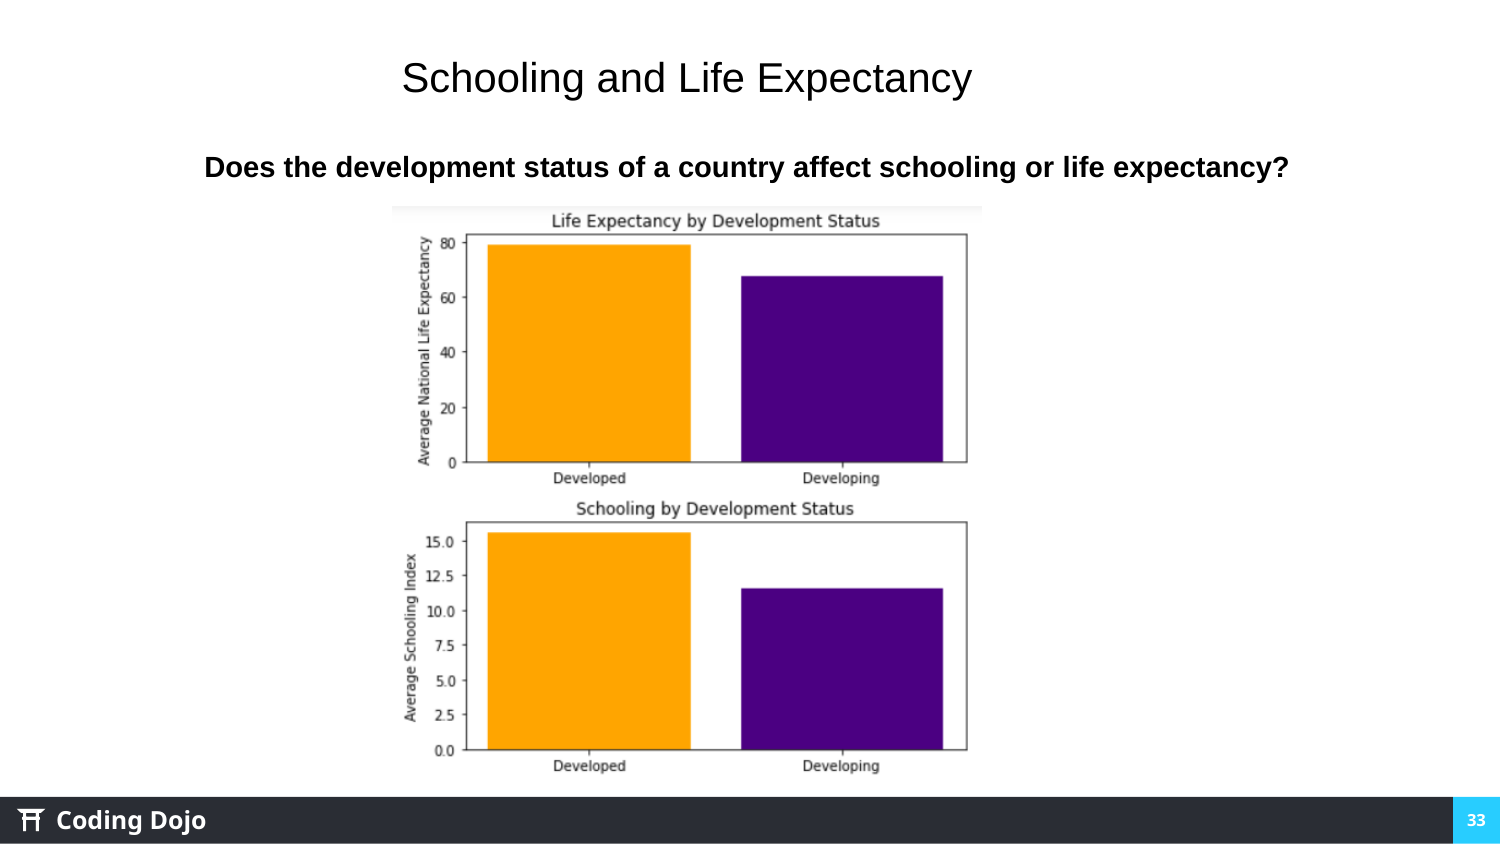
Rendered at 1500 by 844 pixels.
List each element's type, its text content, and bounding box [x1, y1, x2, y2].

text_box Schooling and Life Expectancy [241, 35, 1134, 116]
text_box Does the development status of a country affect schooling or life expectancy? [189, 133, 1311, 199]
picture [15, 804, 47, 836]
picture [392, 206, 982, 782]
